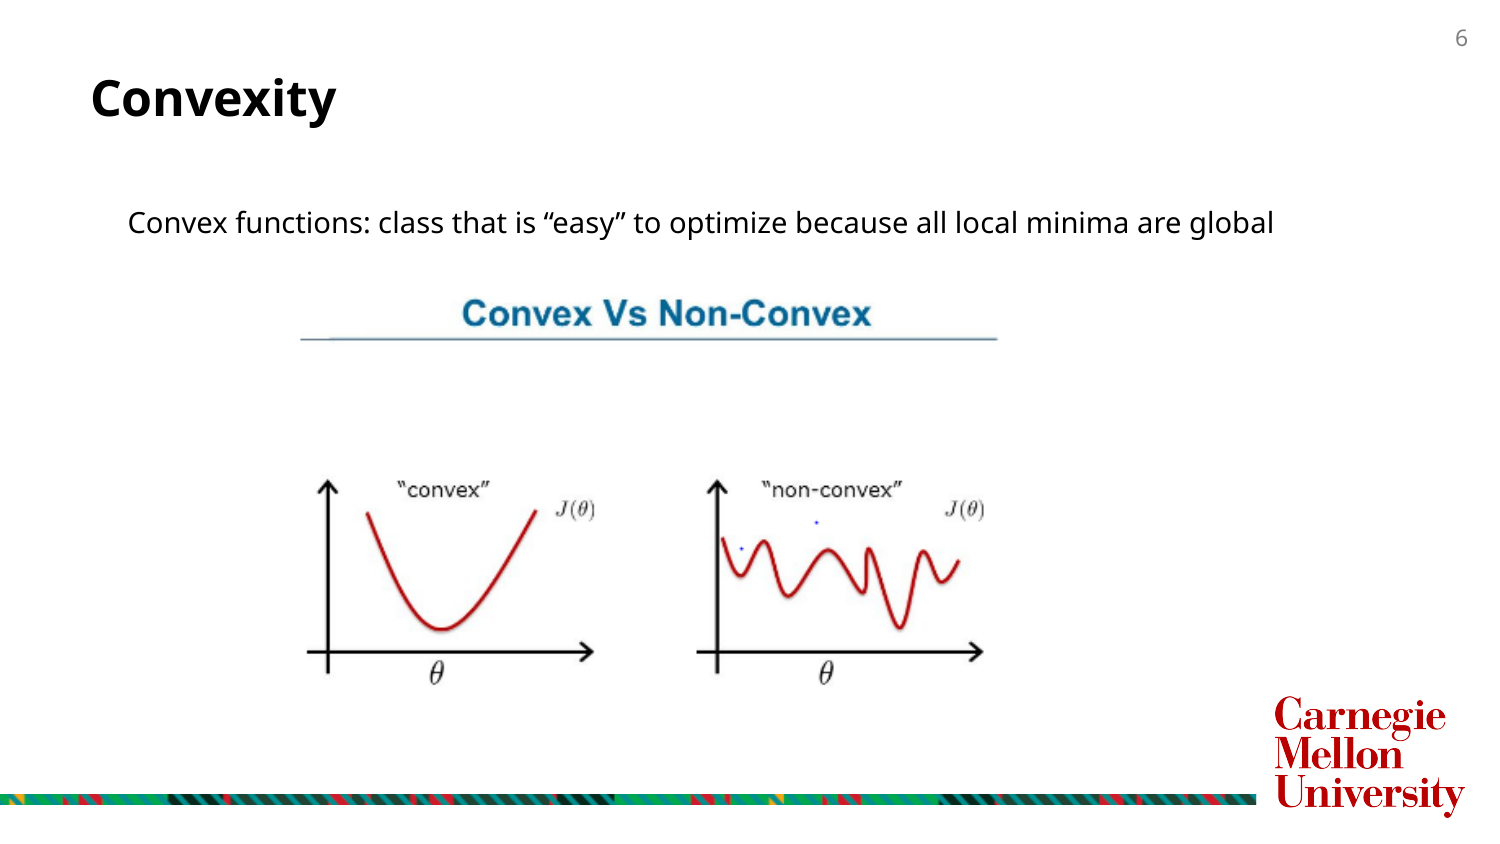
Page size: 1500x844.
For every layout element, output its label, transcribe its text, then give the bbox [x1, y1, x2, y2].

list Convex functions: class that is “easy” to optimize because all local minima are global [75, 196, 1425, 760]
picture [0, 794, 1257, 805]
picture [1275, 696, 1465, 818]
title Convexity [75, 59, 1425, 160]
picture [290, 294, 1049, 703]
